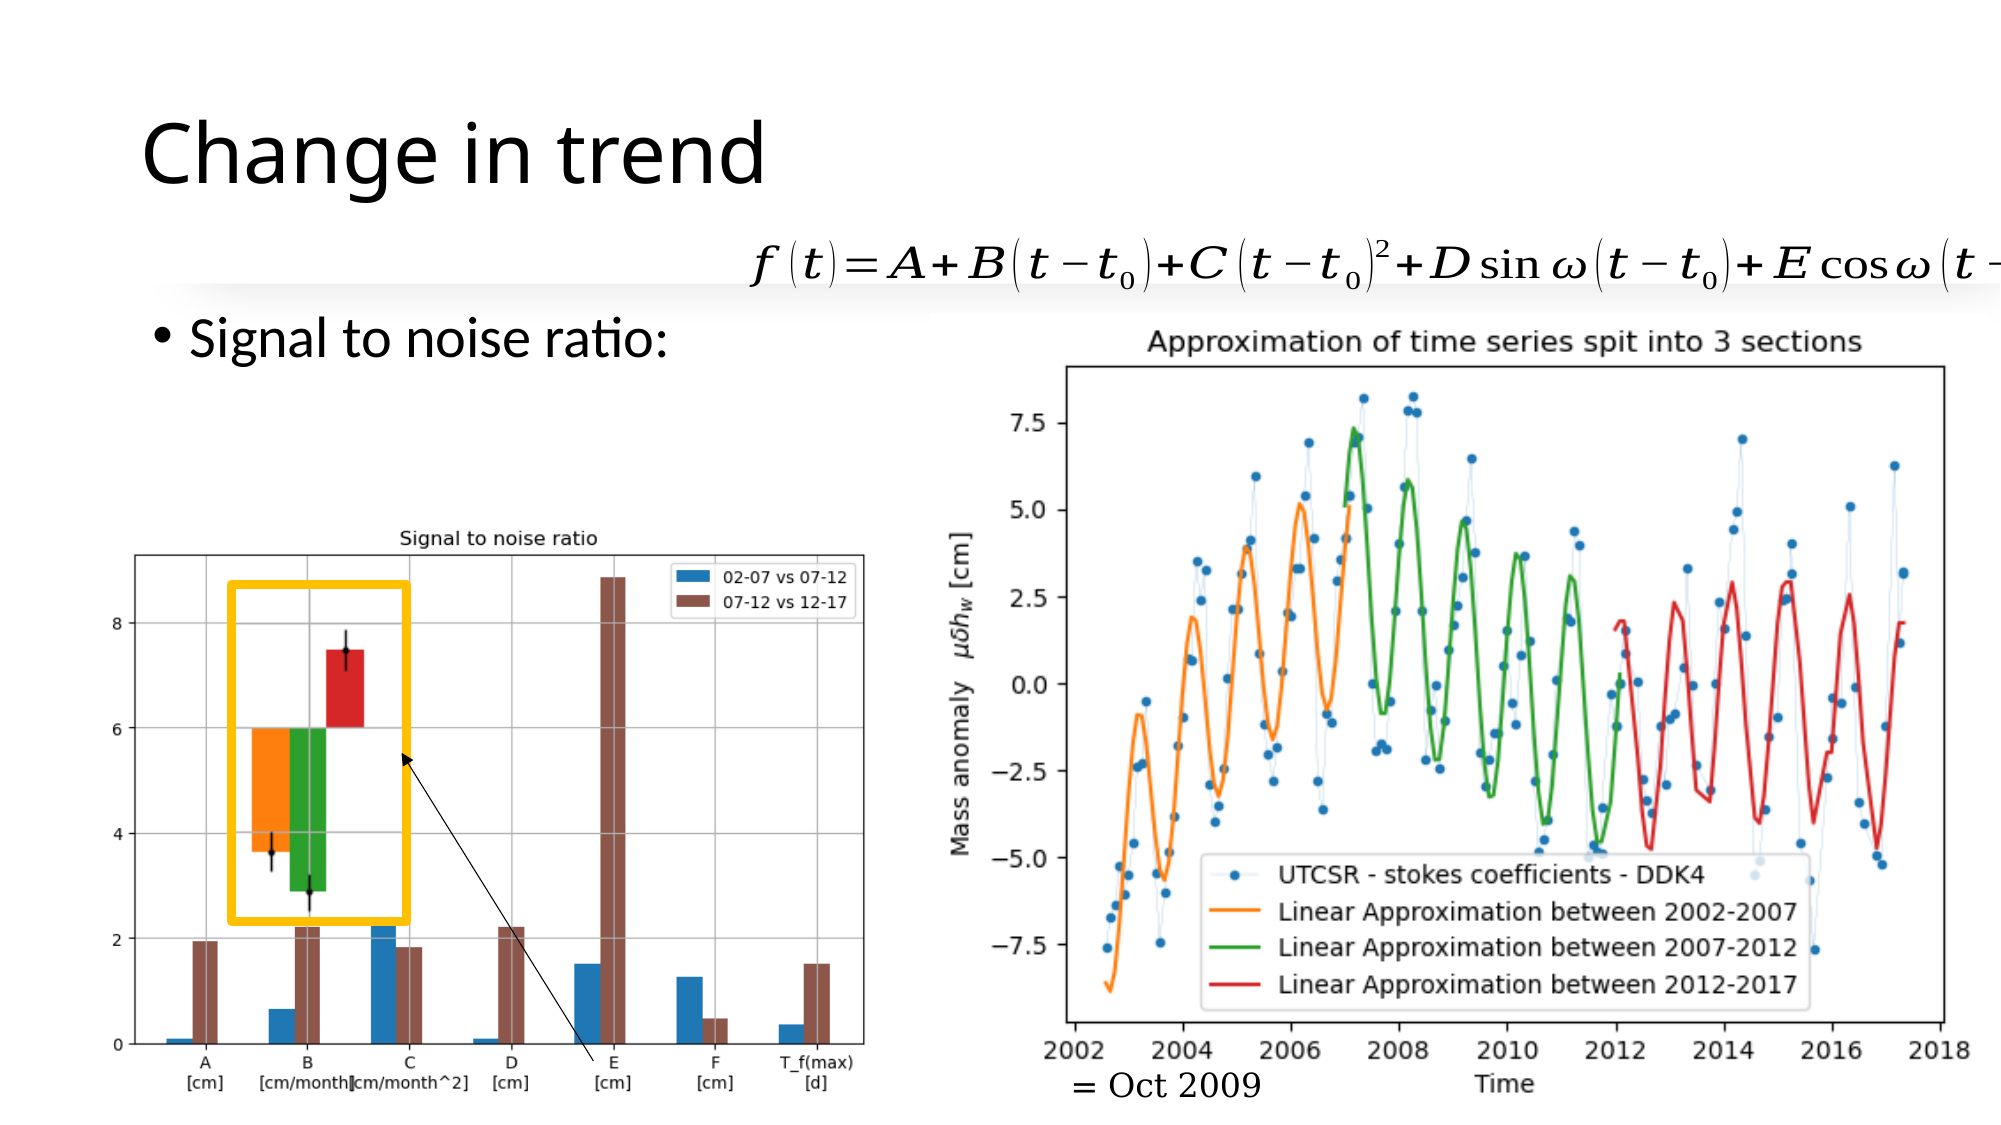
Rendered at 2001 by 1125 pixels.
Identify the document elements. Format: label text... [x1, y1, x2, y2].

text_box [0, 0, 2000, 285]
picture [930, 313, 1989, 1116]
title Change in trend [124, 72, 1863, 241]
text_box [0, 285, 2000, 1125]
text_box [401, 752, 594, 1061]
picture [100, 519, 874, 1103]
